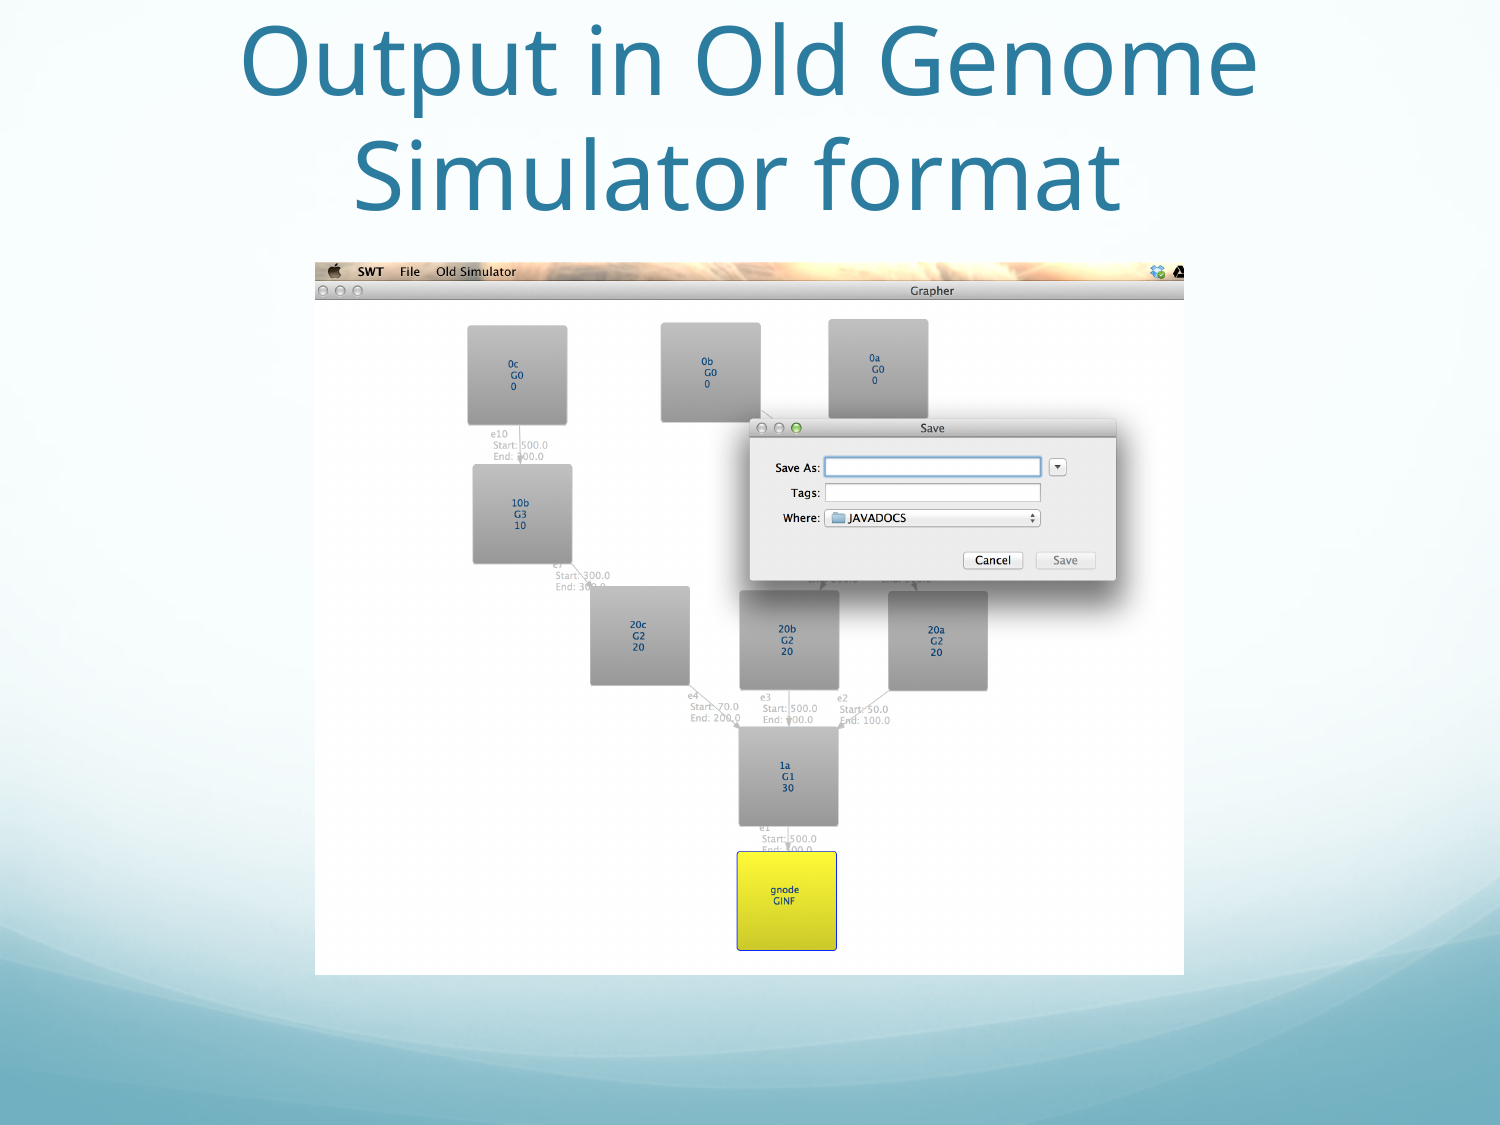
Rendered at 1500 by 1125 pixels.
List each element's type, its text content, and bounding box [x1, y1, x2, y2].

title Output in Old Genome Simulator format [90, 17, 1410, 237]
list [89, 261, 1410, 976]
